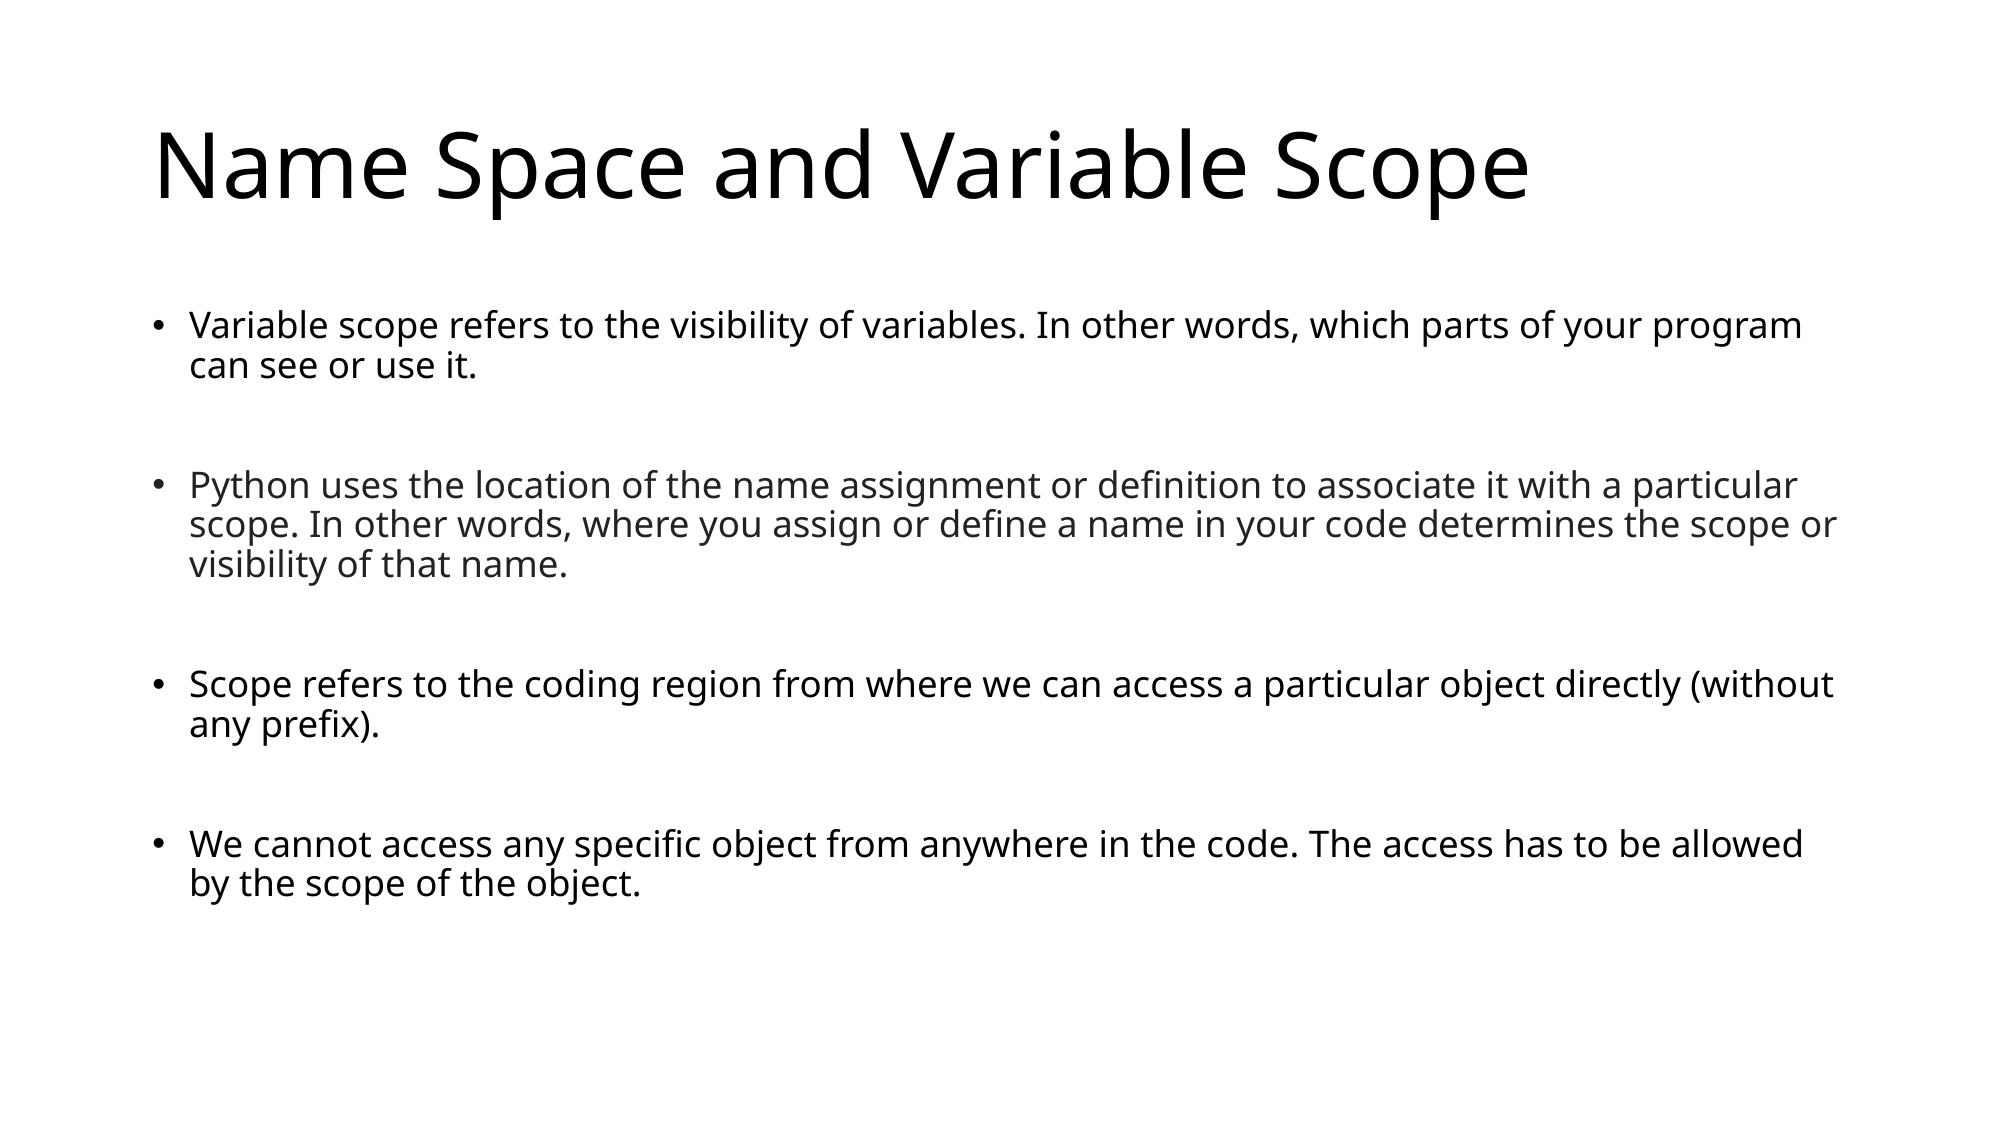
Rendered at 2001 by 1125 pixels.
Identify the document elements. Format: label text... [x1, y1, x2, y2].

title Name Space and Variable Scope [137, 59, 1863, 278]
list Variable scope refers to the visibility of variables. In other words, which parts of your program can see or use it. Python uses the location of the name assignment or definition to associate it with a particular scope. In other words, where you assign or define a name in your code determines the scope or visibility of that name. Scope refers to the coding region from where we can access a particular object directly (without any prefix). We cannot access any specific object from anywhere in the code. The access has to be allowed by the scope of the object. [137, 299, 1863, 1014]
